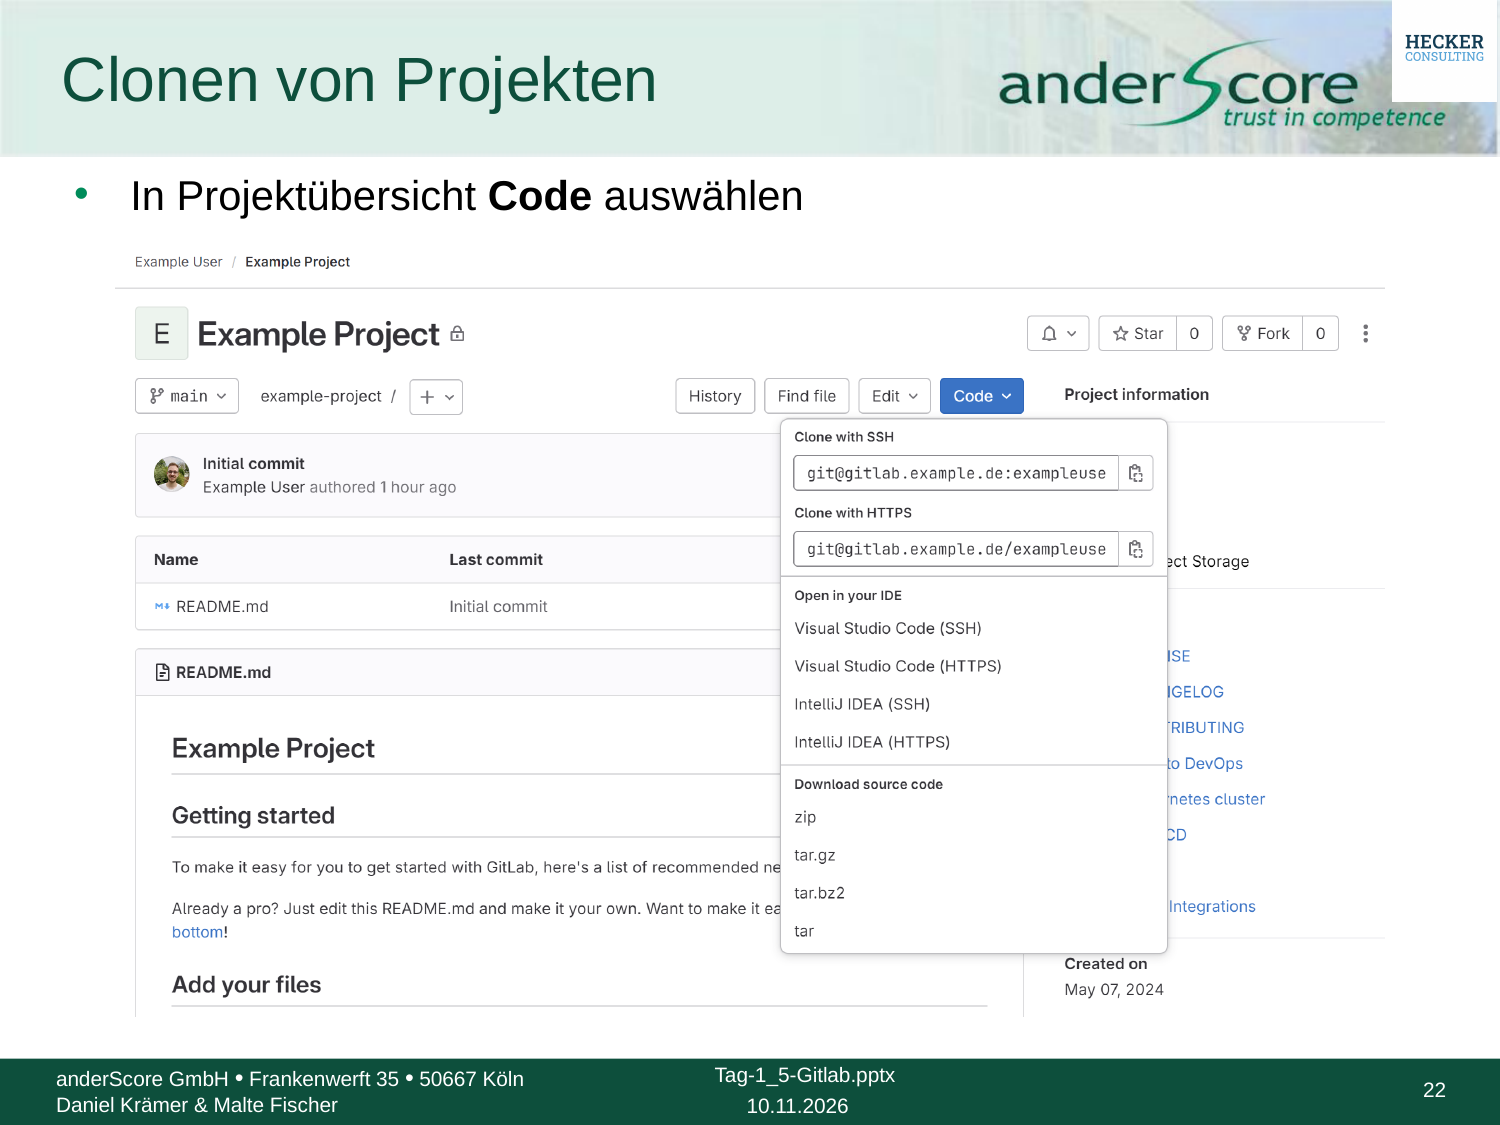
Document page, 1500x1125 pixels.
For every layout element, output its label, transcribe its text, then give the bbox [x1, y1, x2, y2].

list In Projektübersicht Code auswählen [49, 160, 1447, 244]
picture [114, 240, 1386, 1017]
title Clonen von Projekten [46, 23, 975, 140]
picture [0, 0, 1500, 157]
